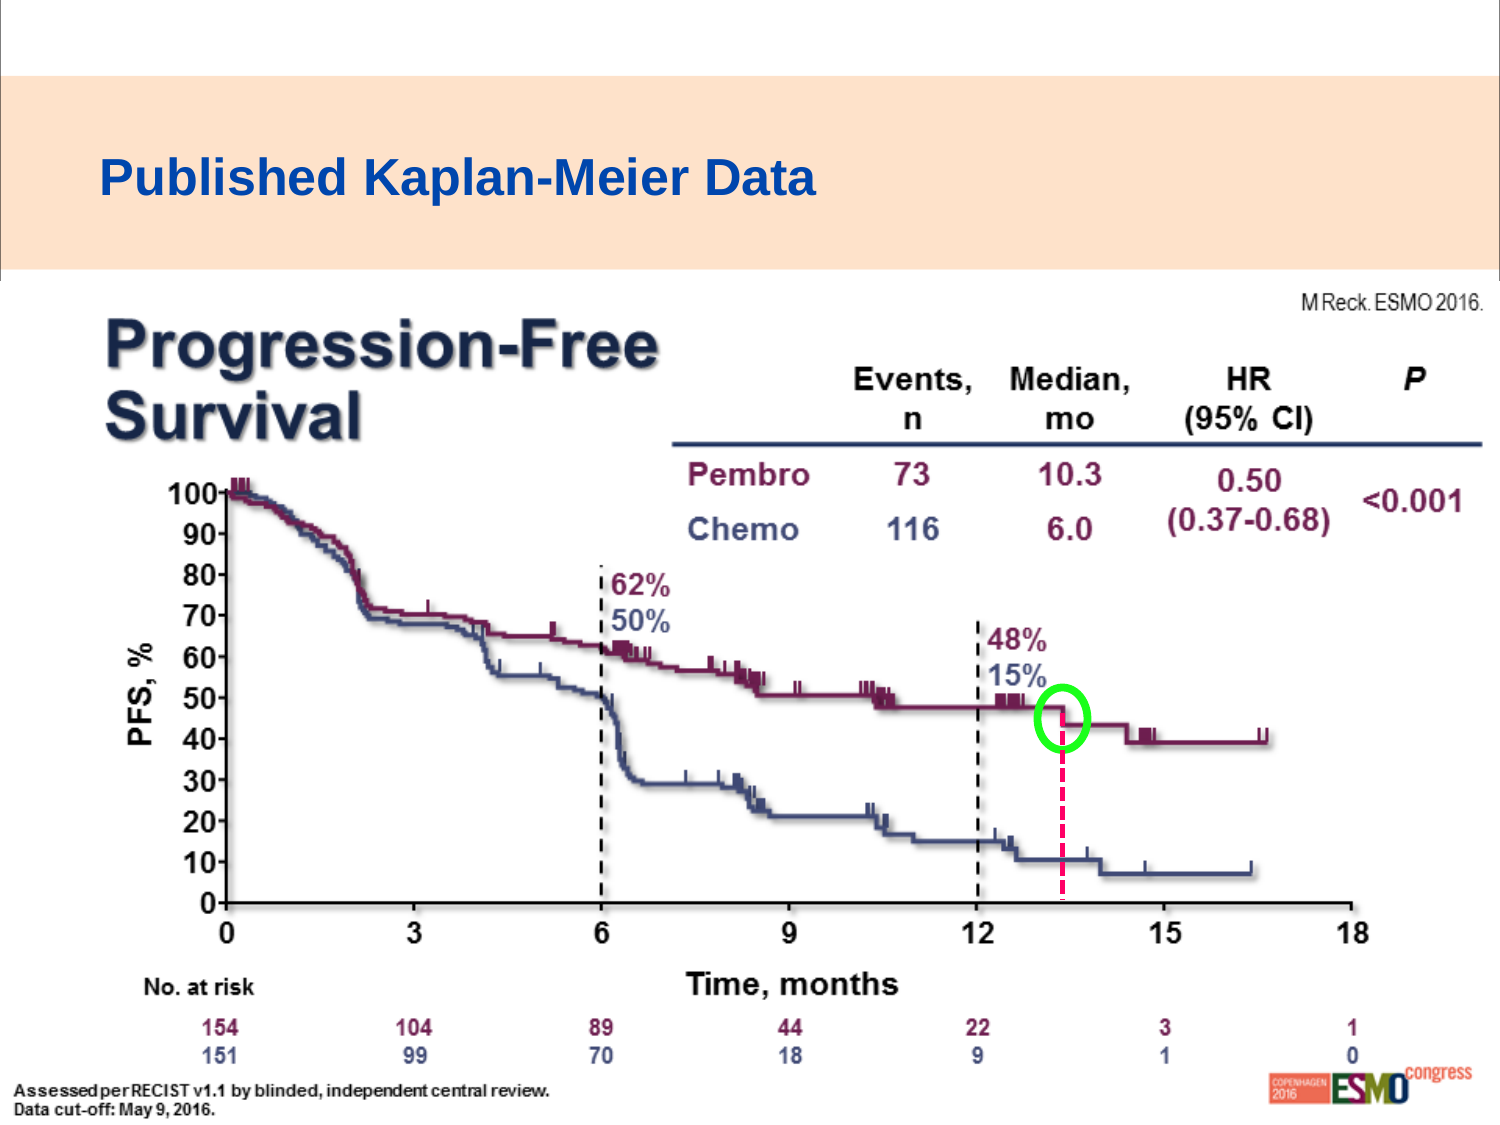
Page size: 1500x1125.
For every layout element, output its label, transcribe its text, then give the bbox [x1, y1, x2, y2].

text_box Published Kaplan-Meier Data [99, 112, 1476, 238]
picture [0, 0, 1500, 1125]
